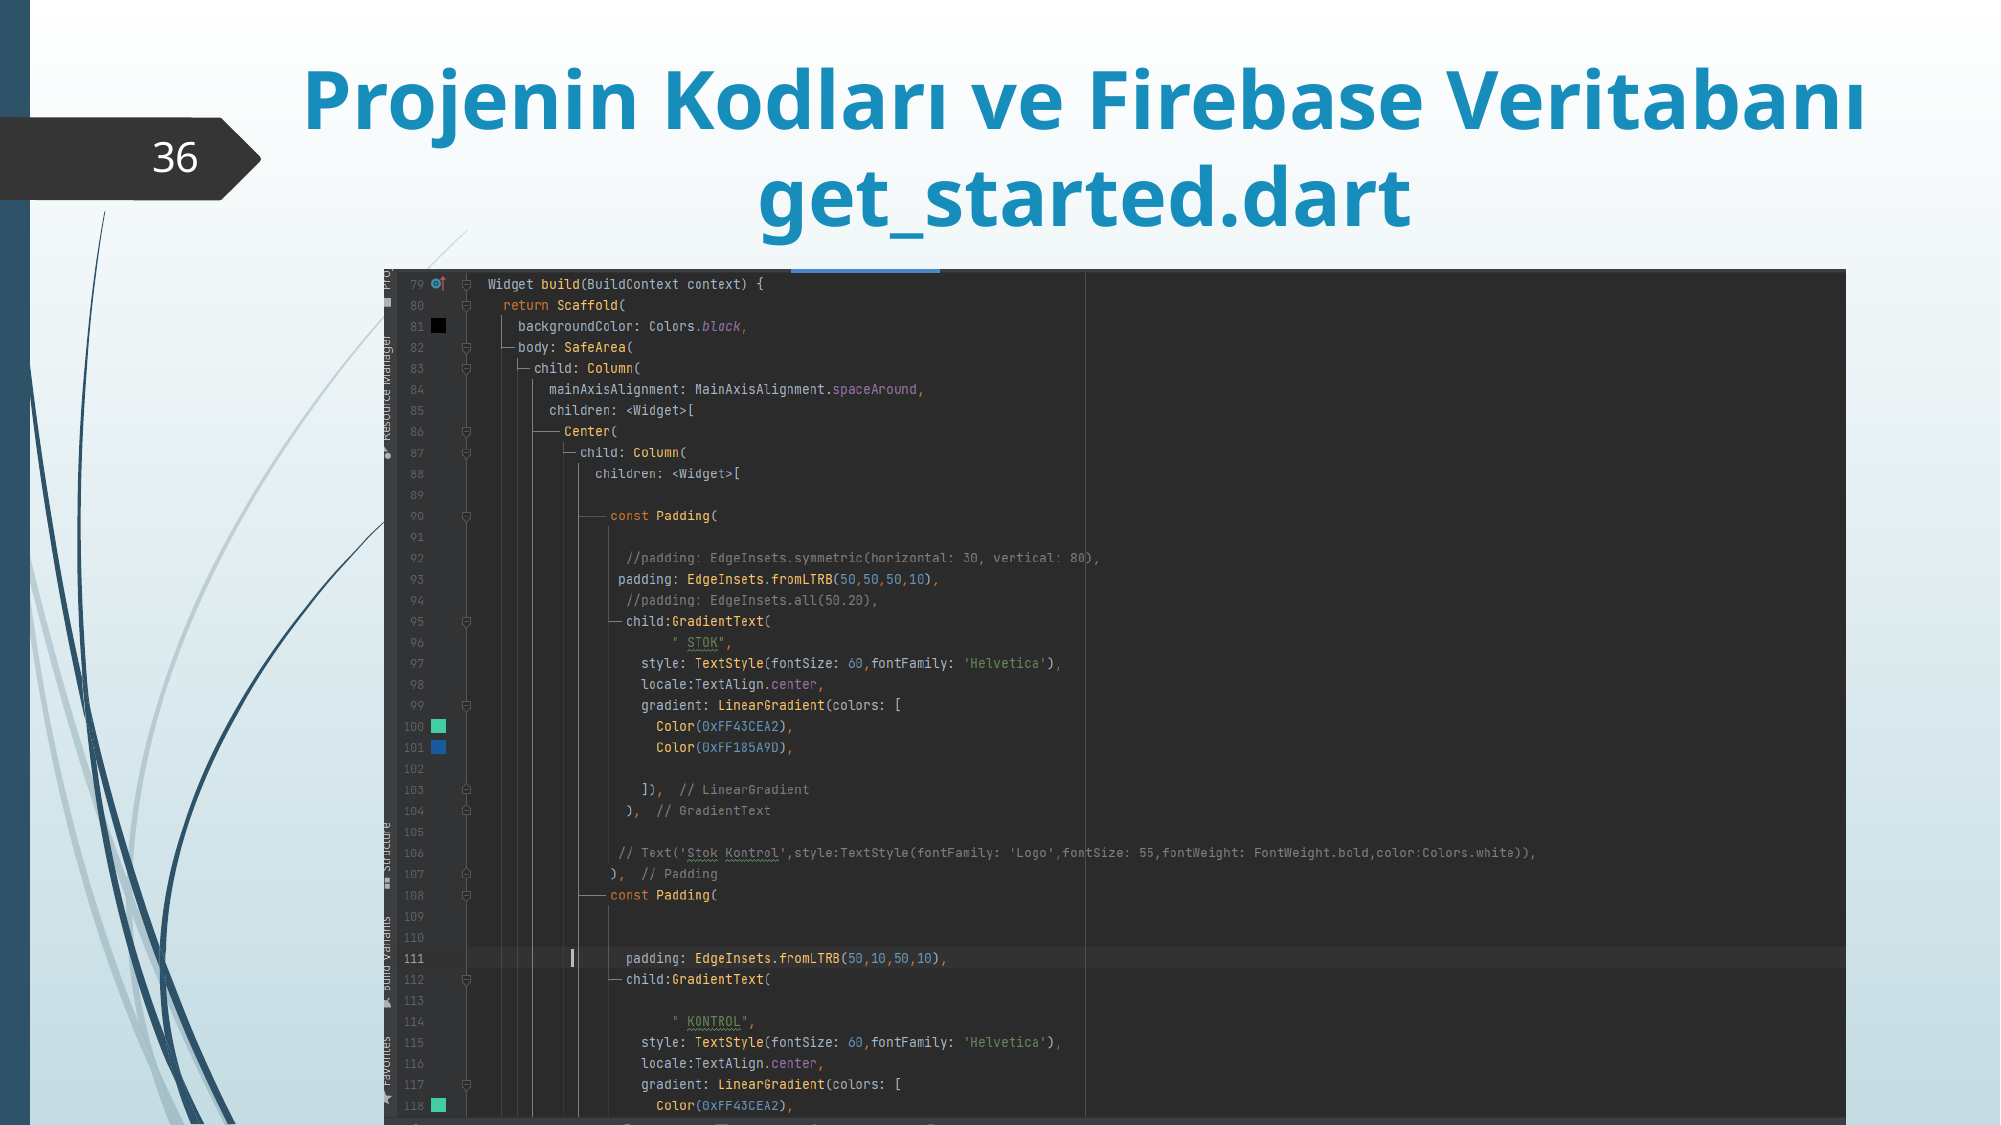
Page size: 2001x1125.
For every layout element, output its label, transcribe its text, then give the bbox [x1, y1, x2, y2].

picture [384, 269, 1846, 1125]
slide_number 36 [87, 129, 216, 190]
title Projenin Kodları ve Firebase Veritabanı get_started.dart [226, 41, 1944, 251]
